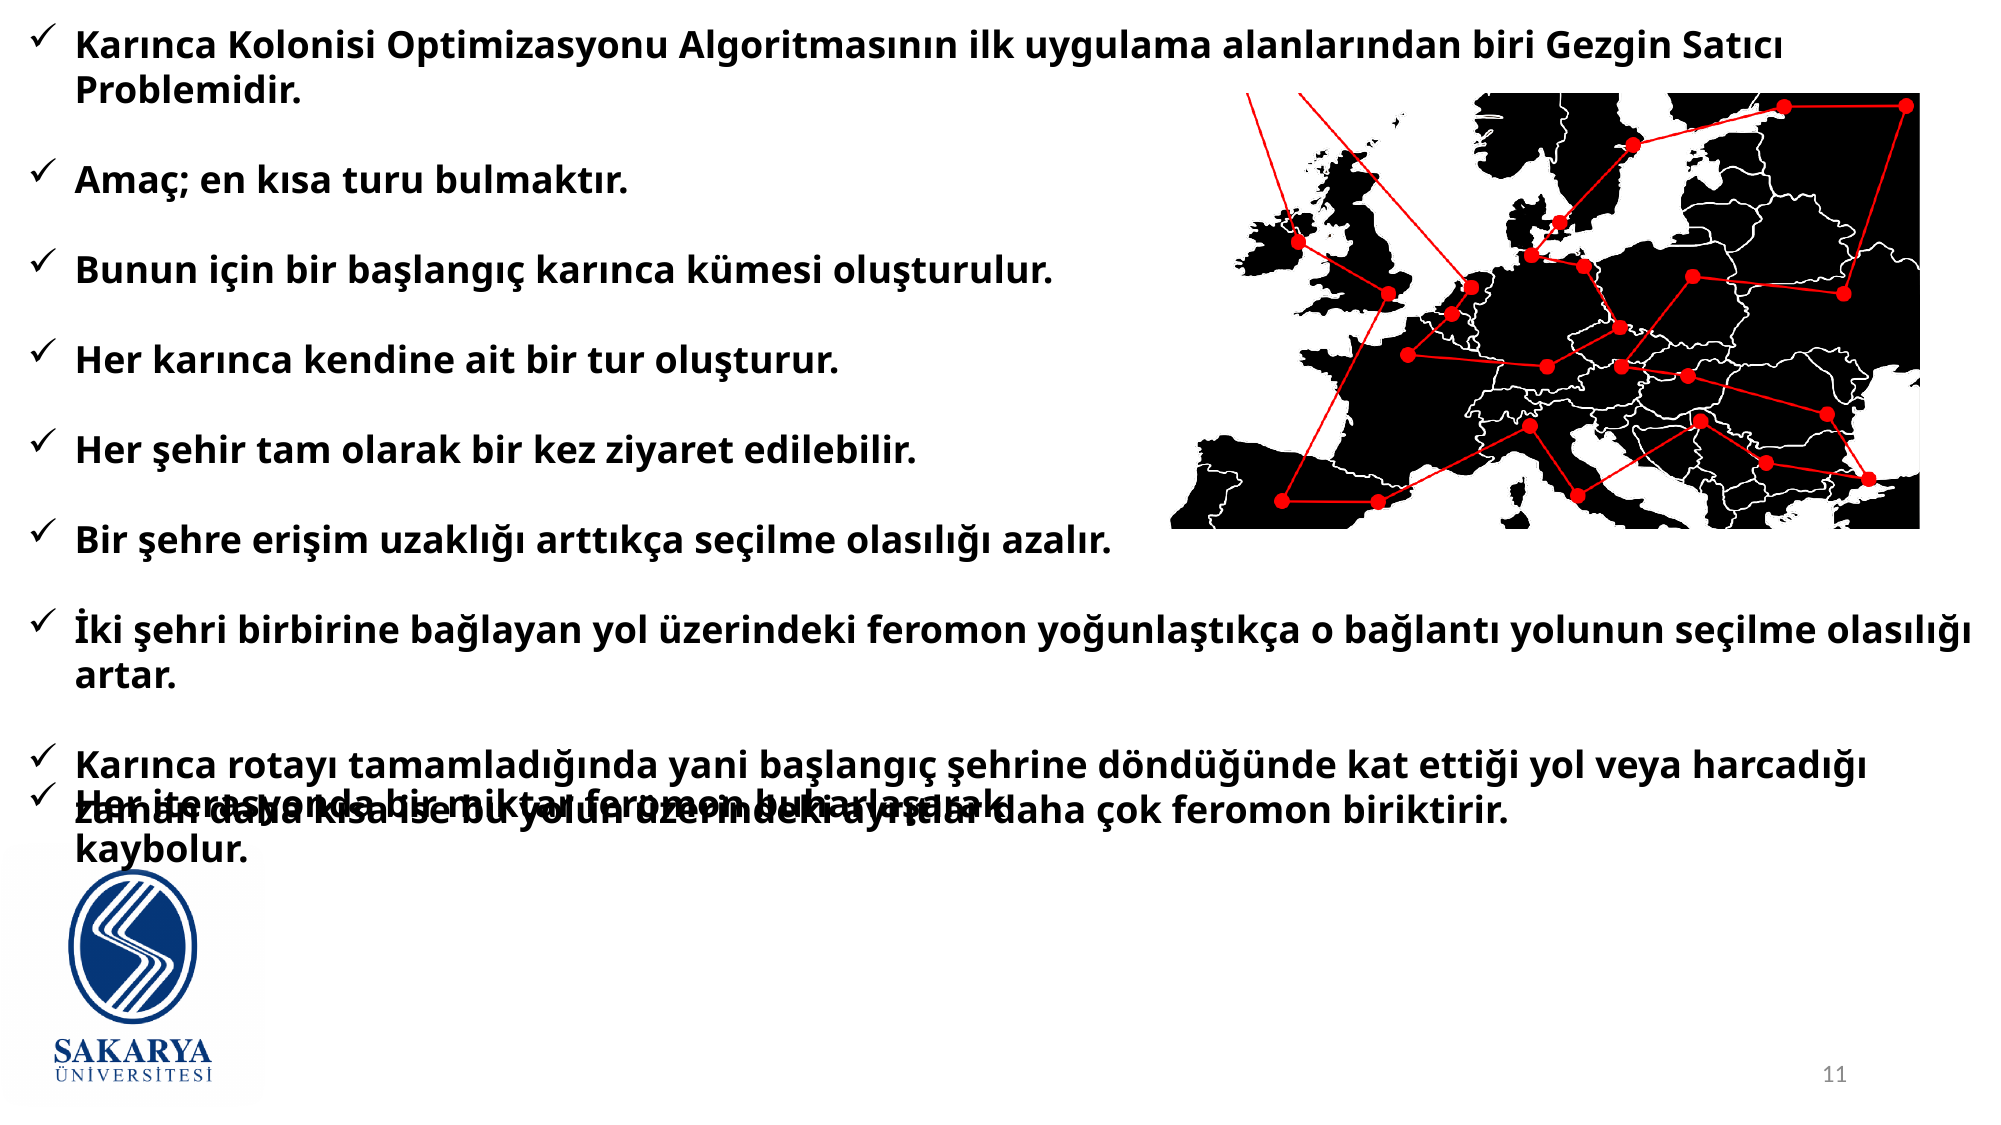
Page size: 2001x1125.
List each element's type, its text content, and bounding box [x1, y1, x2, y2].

slide_number 11 [1412, 1042, 1863, 1103]
text_box Her iterasyonda bir miktar feromon buharlaşarak kaybolur. [12, 772, 1125, 877]
picture [1144, 93, 1920, 529]
picture [0, 842, 266, 1108]
text_box Karınca Kolonisi Optimizasyonu Algoritmasının ilk uygulama alanlarından biri Gezgin Satıcı Problemidir. Amaç; en kısa turu bulmaktır. Bunun için bir başlangıç karınca kümesi oluşturulur. Her karınca kendine ait bir tur oluşturur. Her şehir tam olarak bir kez ziyaret edilebilir. Bir şehre erişim uzaklığı arttıkça seçilme olasılığı azalır. İki şehri birbirine bağlayan yol üzerindeki feromon yoğunlaştıkça o bağlantı yolunun seçilme olasılığı artar. Karınca rotayı tamamladığında yani başlangıç şehrine döndüğünde kat ettiği yol veya harcadığı zaman daha kısa ise bu yolun üzerindeki ayrıtlar daha çok feromon biriktirir. [12, 13, 2000, 929]
